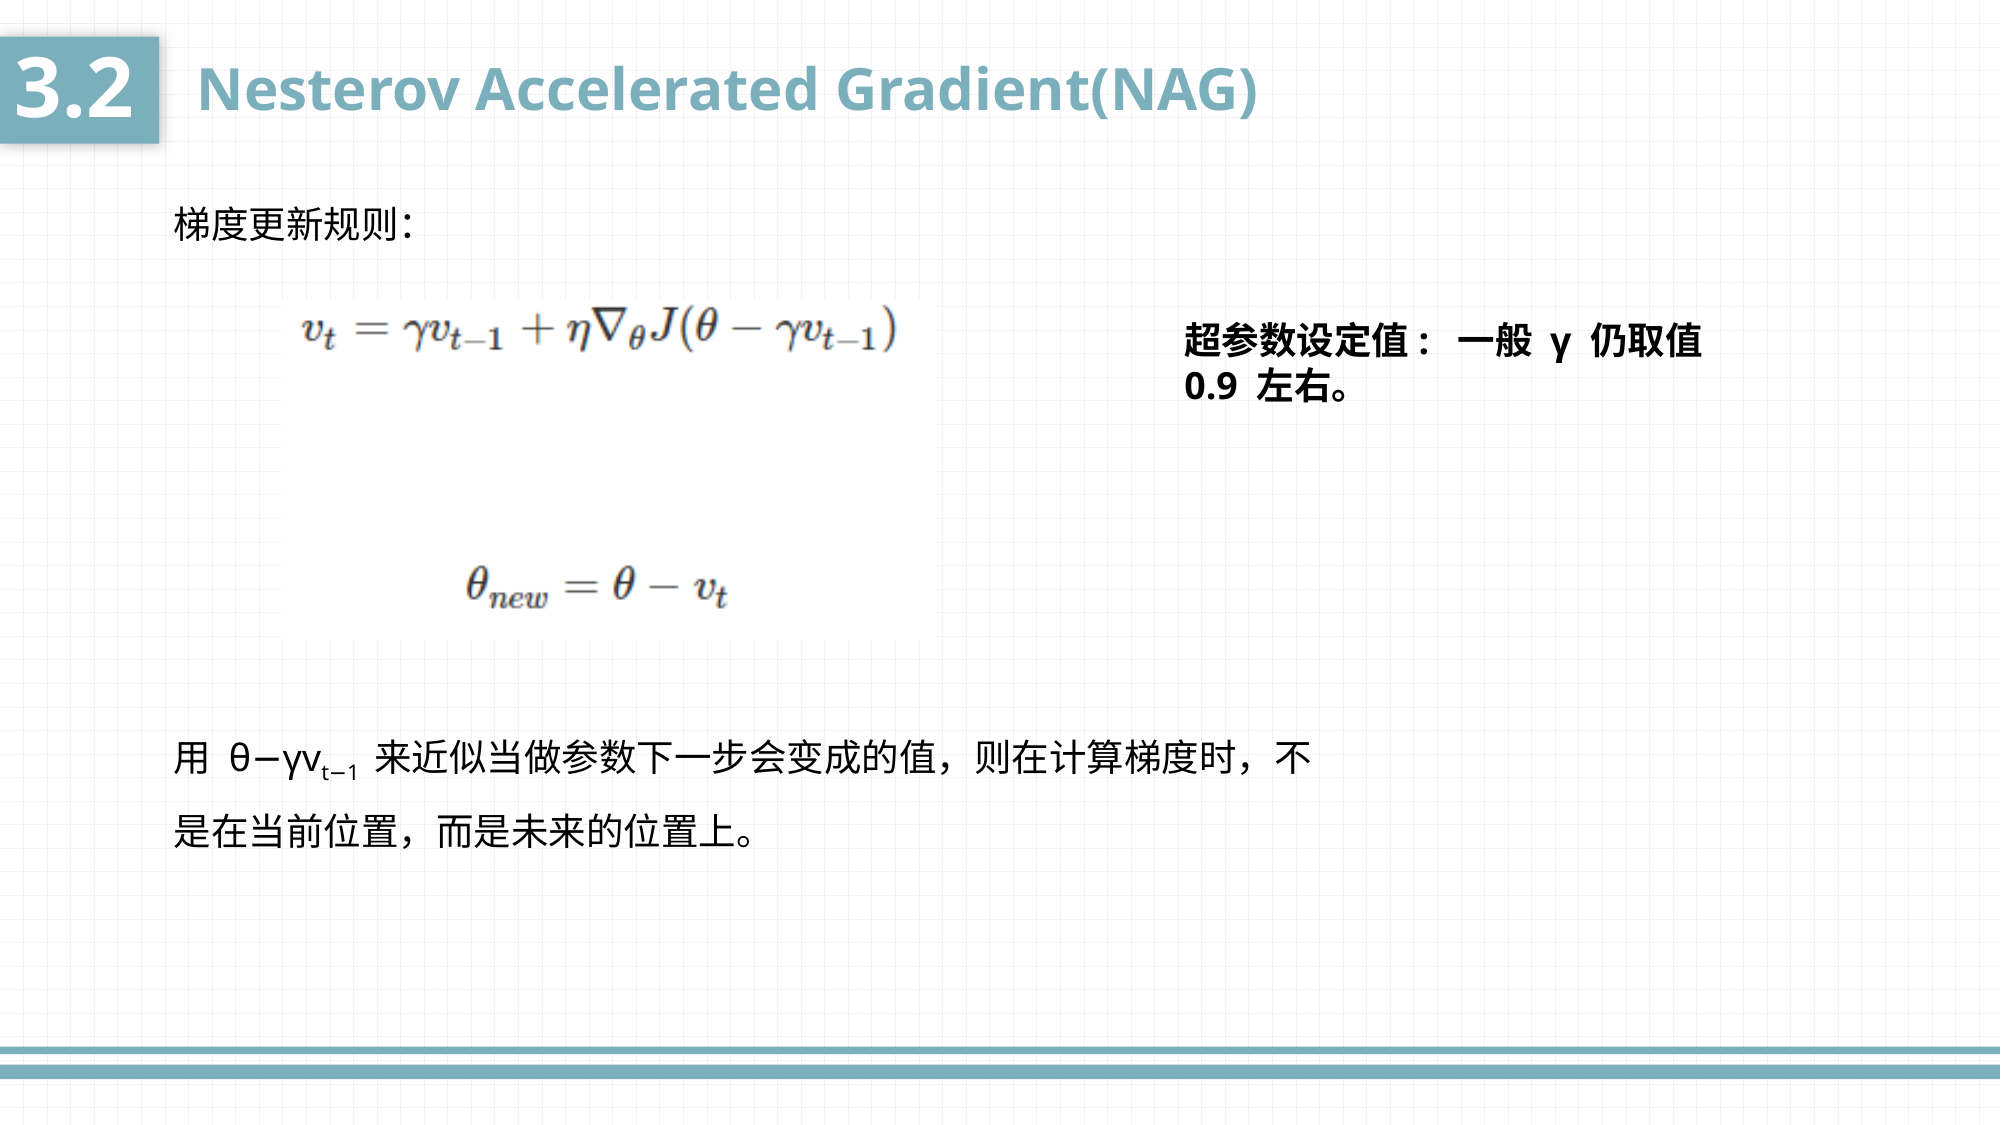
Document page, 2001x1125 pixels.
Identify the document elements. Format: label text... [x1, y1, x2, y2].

text_box 梯度更新规则： [159, 193, 1059, 299]
text_box 用 θ−γvt−1 来近似当做参数下一步会变成的值，则在计算梯度时，不是在当前位置，而是未来的位置上。 [159, 700, 1359, 860]
text_box 超参数设定值: 一般 γ 仍取值 0.9 左右。 [1169, 310, 1731, 415]
picture [281, 299, 937, 640]
list Nesterov Accelerated Gradient(NAG) [182, 78, 1515, 186]
list 3.2 [0, 36, 160, 144]
